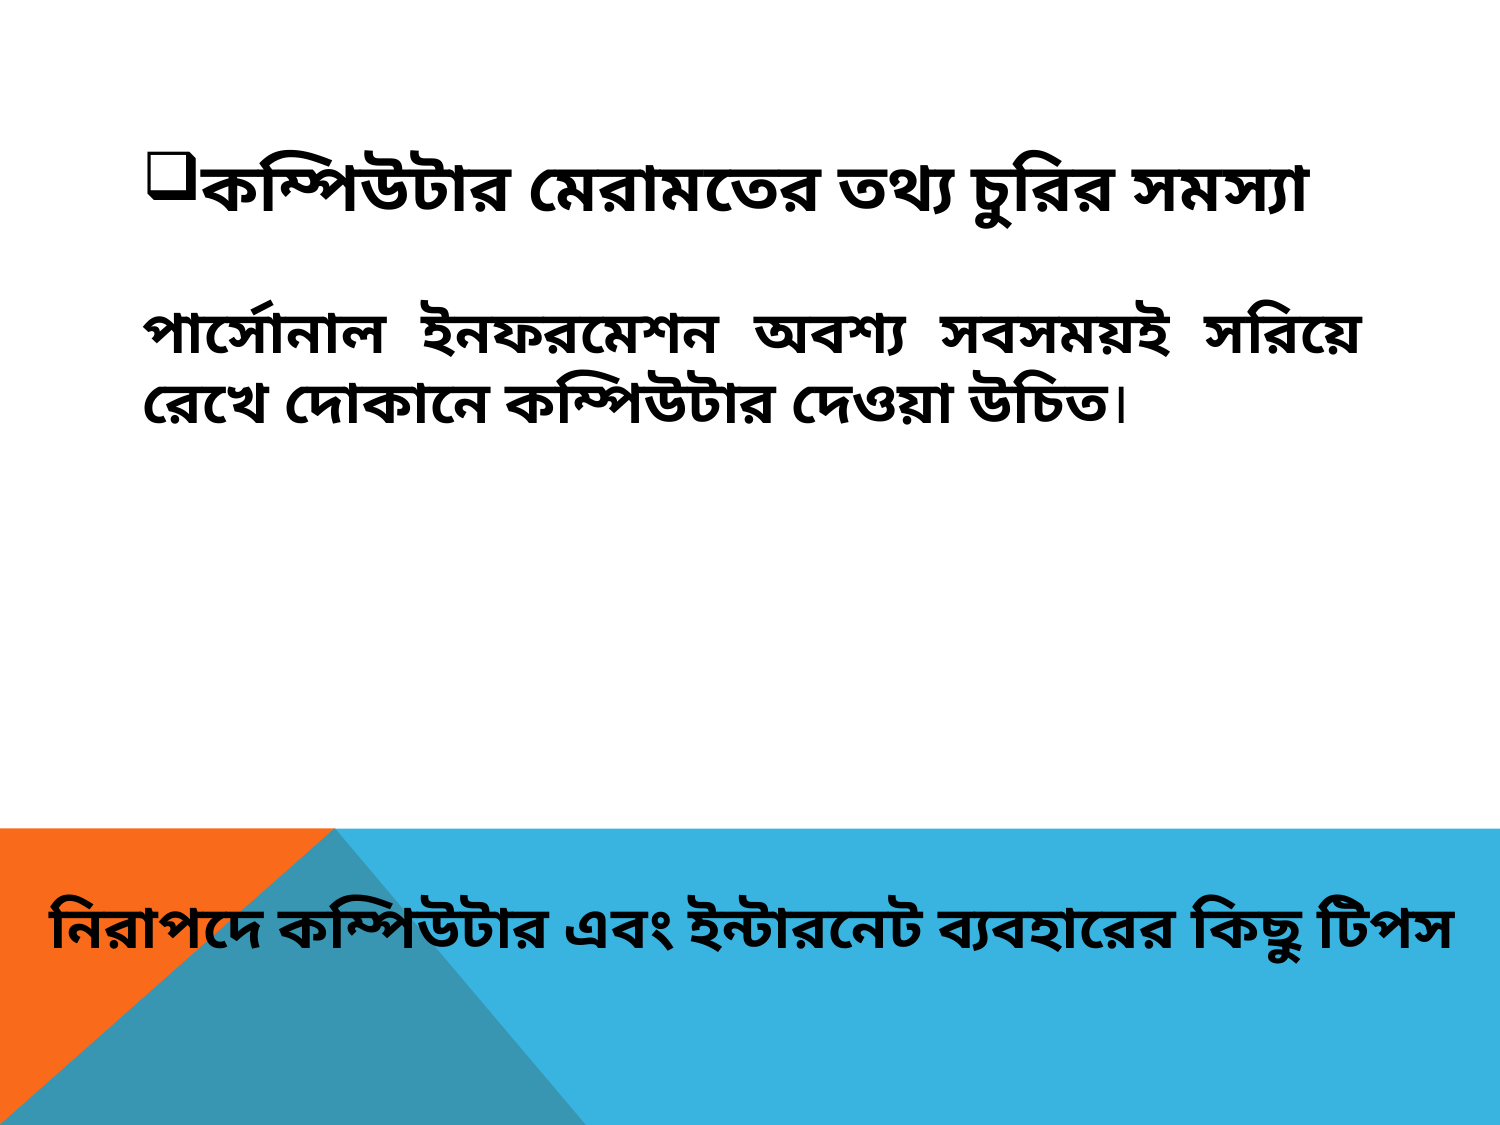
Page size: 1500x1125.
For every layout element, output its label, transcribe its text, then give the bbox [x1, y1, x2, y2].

text_box নিরাপদে কম্পিউটার এবং ইন্টারনেট ব্যবহারের কিছু টিপস [34, 882, 1470, 968]
text_box কম্পিউটার মেরামতের তথ্য চুরির সমস্যা পার্সোনাল ইনফরমেশন অবশ্য সবসময়ই সরিয়ে রেখে দোকানে কম্পিউটার দেওয়া উচিত। [127, 137, 1378, 503]
